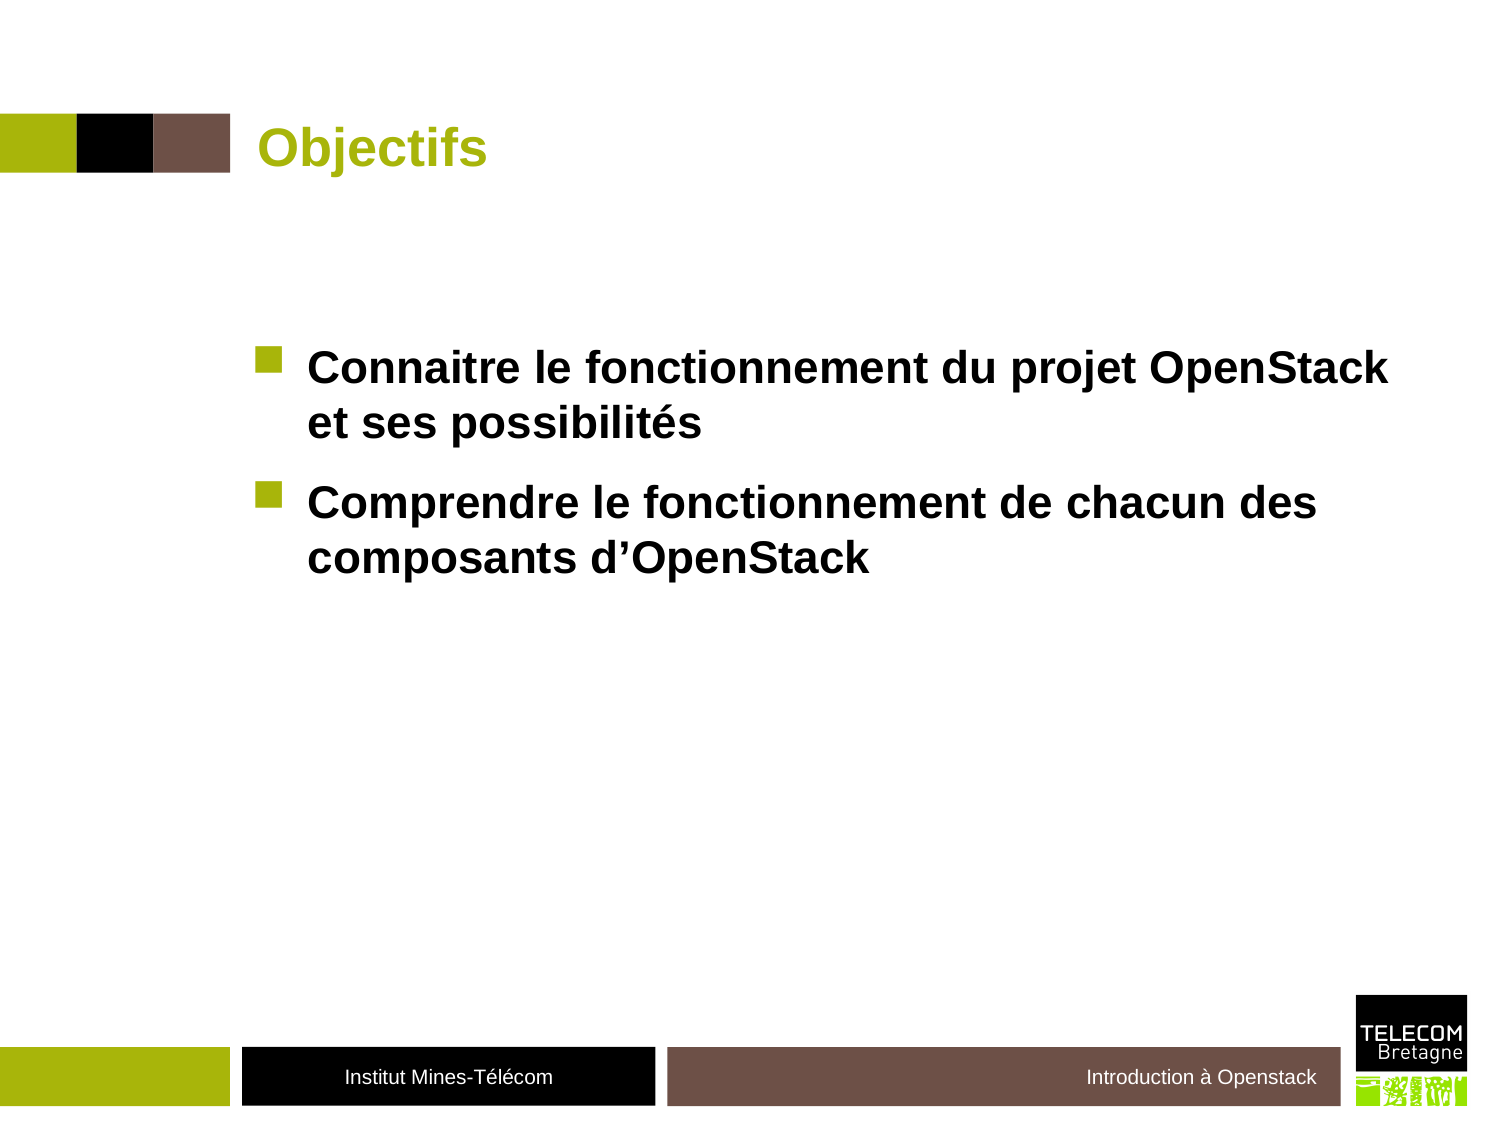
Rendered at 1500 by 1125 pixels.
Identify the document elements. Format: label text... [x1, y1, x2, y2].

picture [1352, 991, 1471, 1110]
title Objectifs [242, 0, 1425, 185]
footer Introduction à Openstack [667, 1046, 1341, 1106]
list Connaitre le fonctionnement du projet OpenStack et ses possibilités Comprendre le fonctionnement de chacun des composants d’OpenStack [236, 255, 1420, 992]
